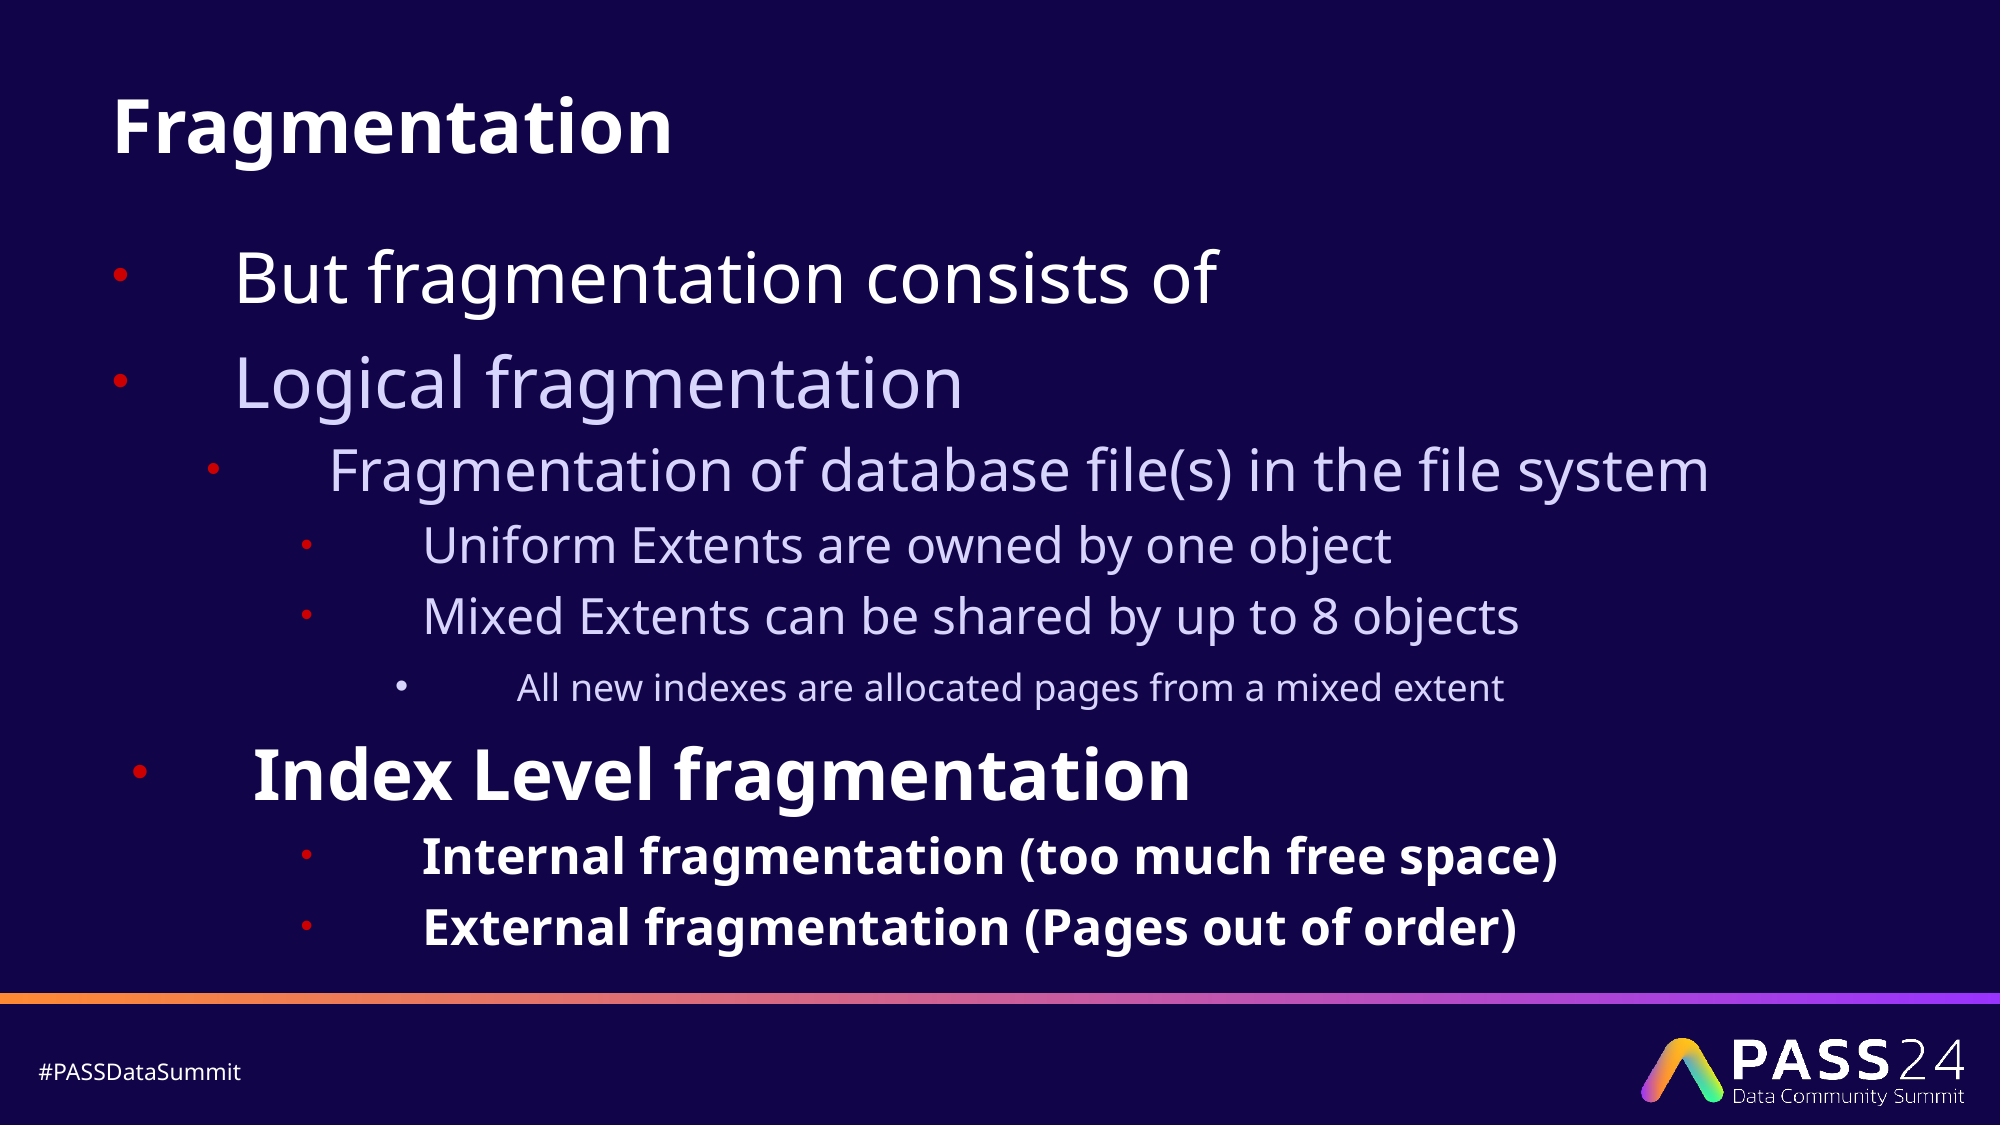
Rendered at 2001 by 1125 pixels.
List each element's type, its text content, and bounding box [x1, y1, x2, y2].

list But fragmentation consists of Logical fragmentation Fragmentation of database file(s) in the file system Uniform Extents are owned by one object Mixed Extents can be shared by up to 8 objects All new indexes are allocated pages from a mixed extent Index Level fragmentation Internal fragmentation (too much free space) External fragmentation (Pages out of order) [96, 224, 1822, 982]
picture [1639, 1036, 1966, 1108]
title Fragmentation [96, 80, 1642, 210]
